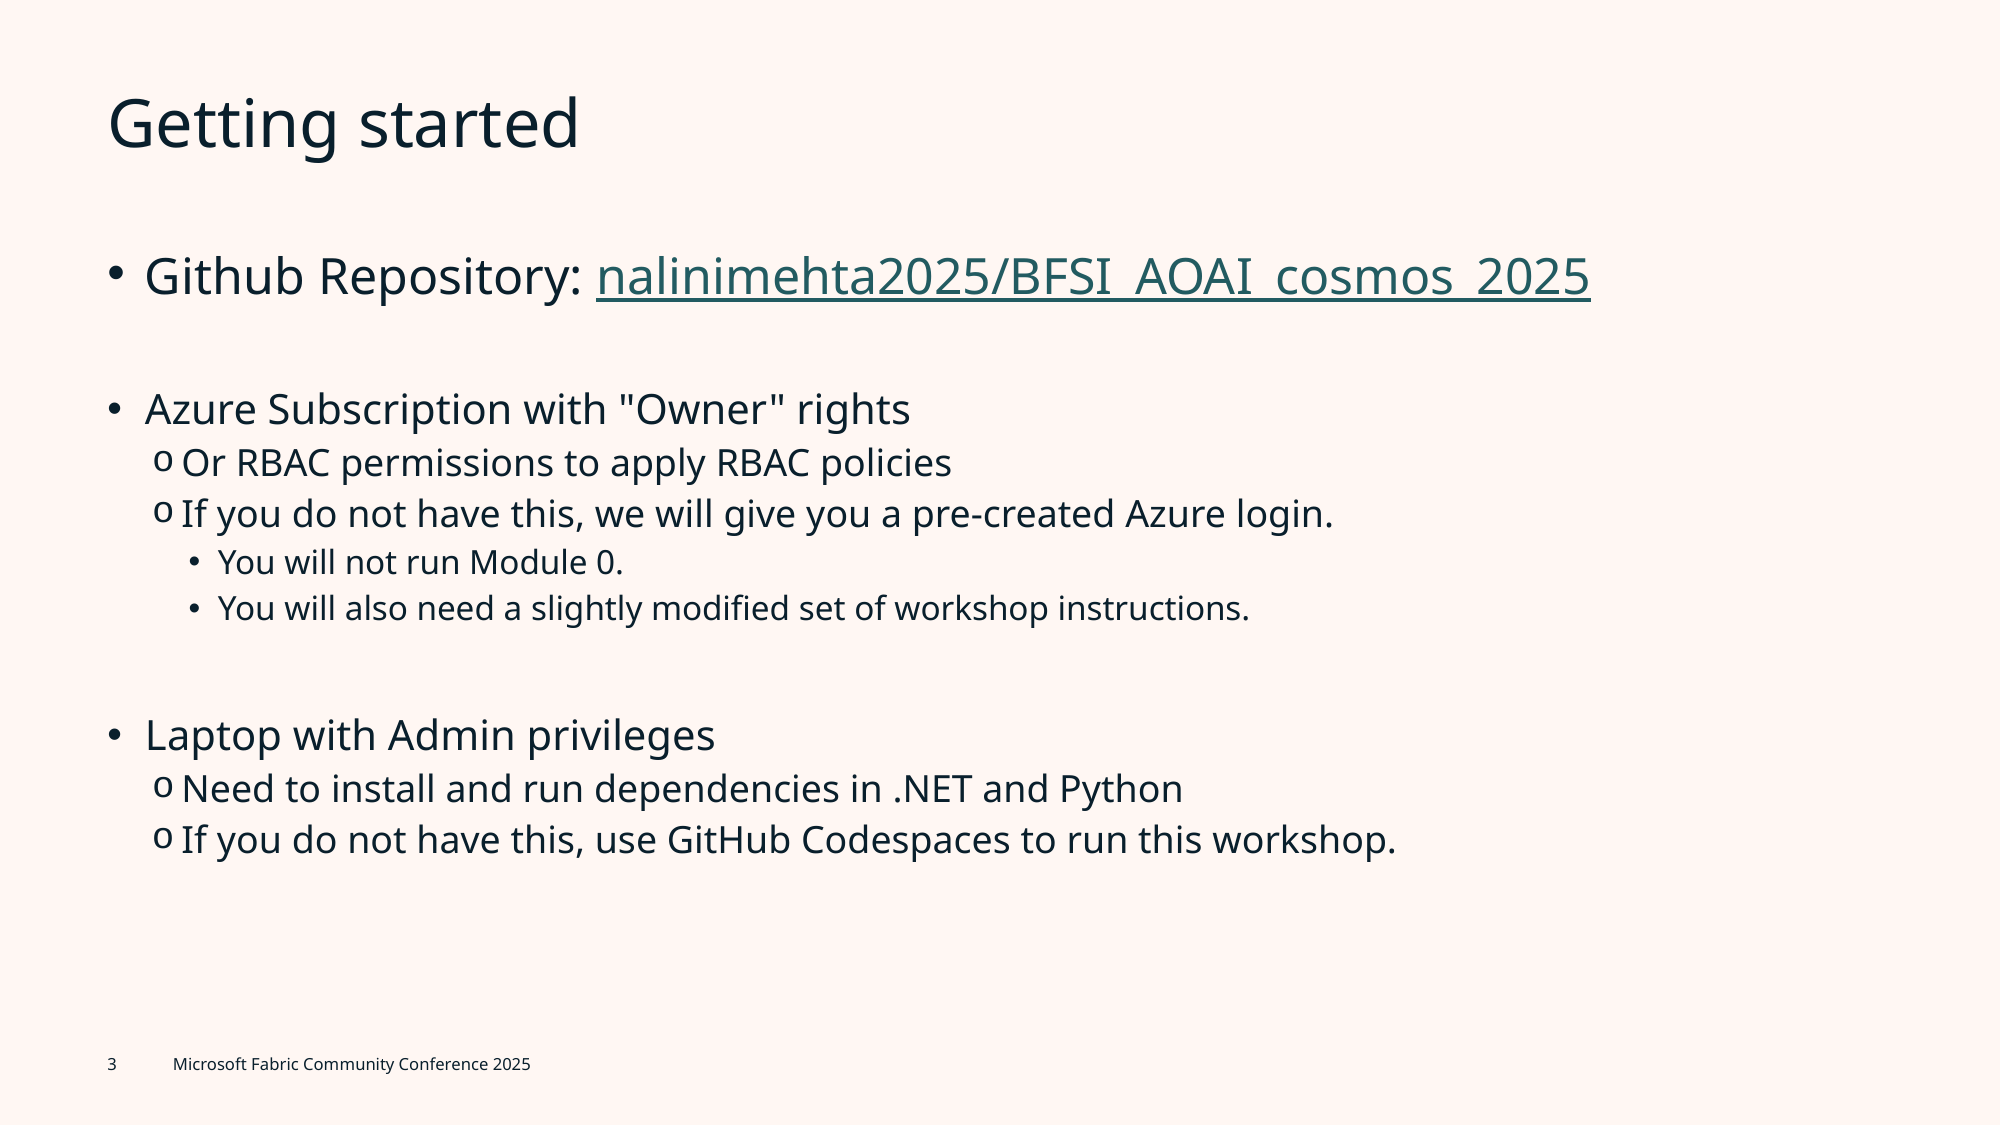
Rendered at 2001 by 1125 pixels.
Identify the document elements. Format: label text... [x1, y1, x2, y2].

title Getting started [92, 82, 1908, 202]
list Github Repository: nalinimehta2025/BFSI_AOAI_cosmos_2025 Azure Subscription with "Owner" rights Or RBAC permissions to apply RBAC policies If you do not have this, we will give you a pre-created Azure login. You will not run Module 0. You will also need a slightly modified set of workshop instructions. Laptop with Admin privileges Need to install and run dependencies in .NET and Python If you do not have this, use GitHub Codespaces to run this workshop. [92, 237, 1908, 1014]
footer Microsoft Fabric Community Conference 2025 [158, 1035, 627, 1096]
slide_number 3 [92, 1035, 158, 1096]
